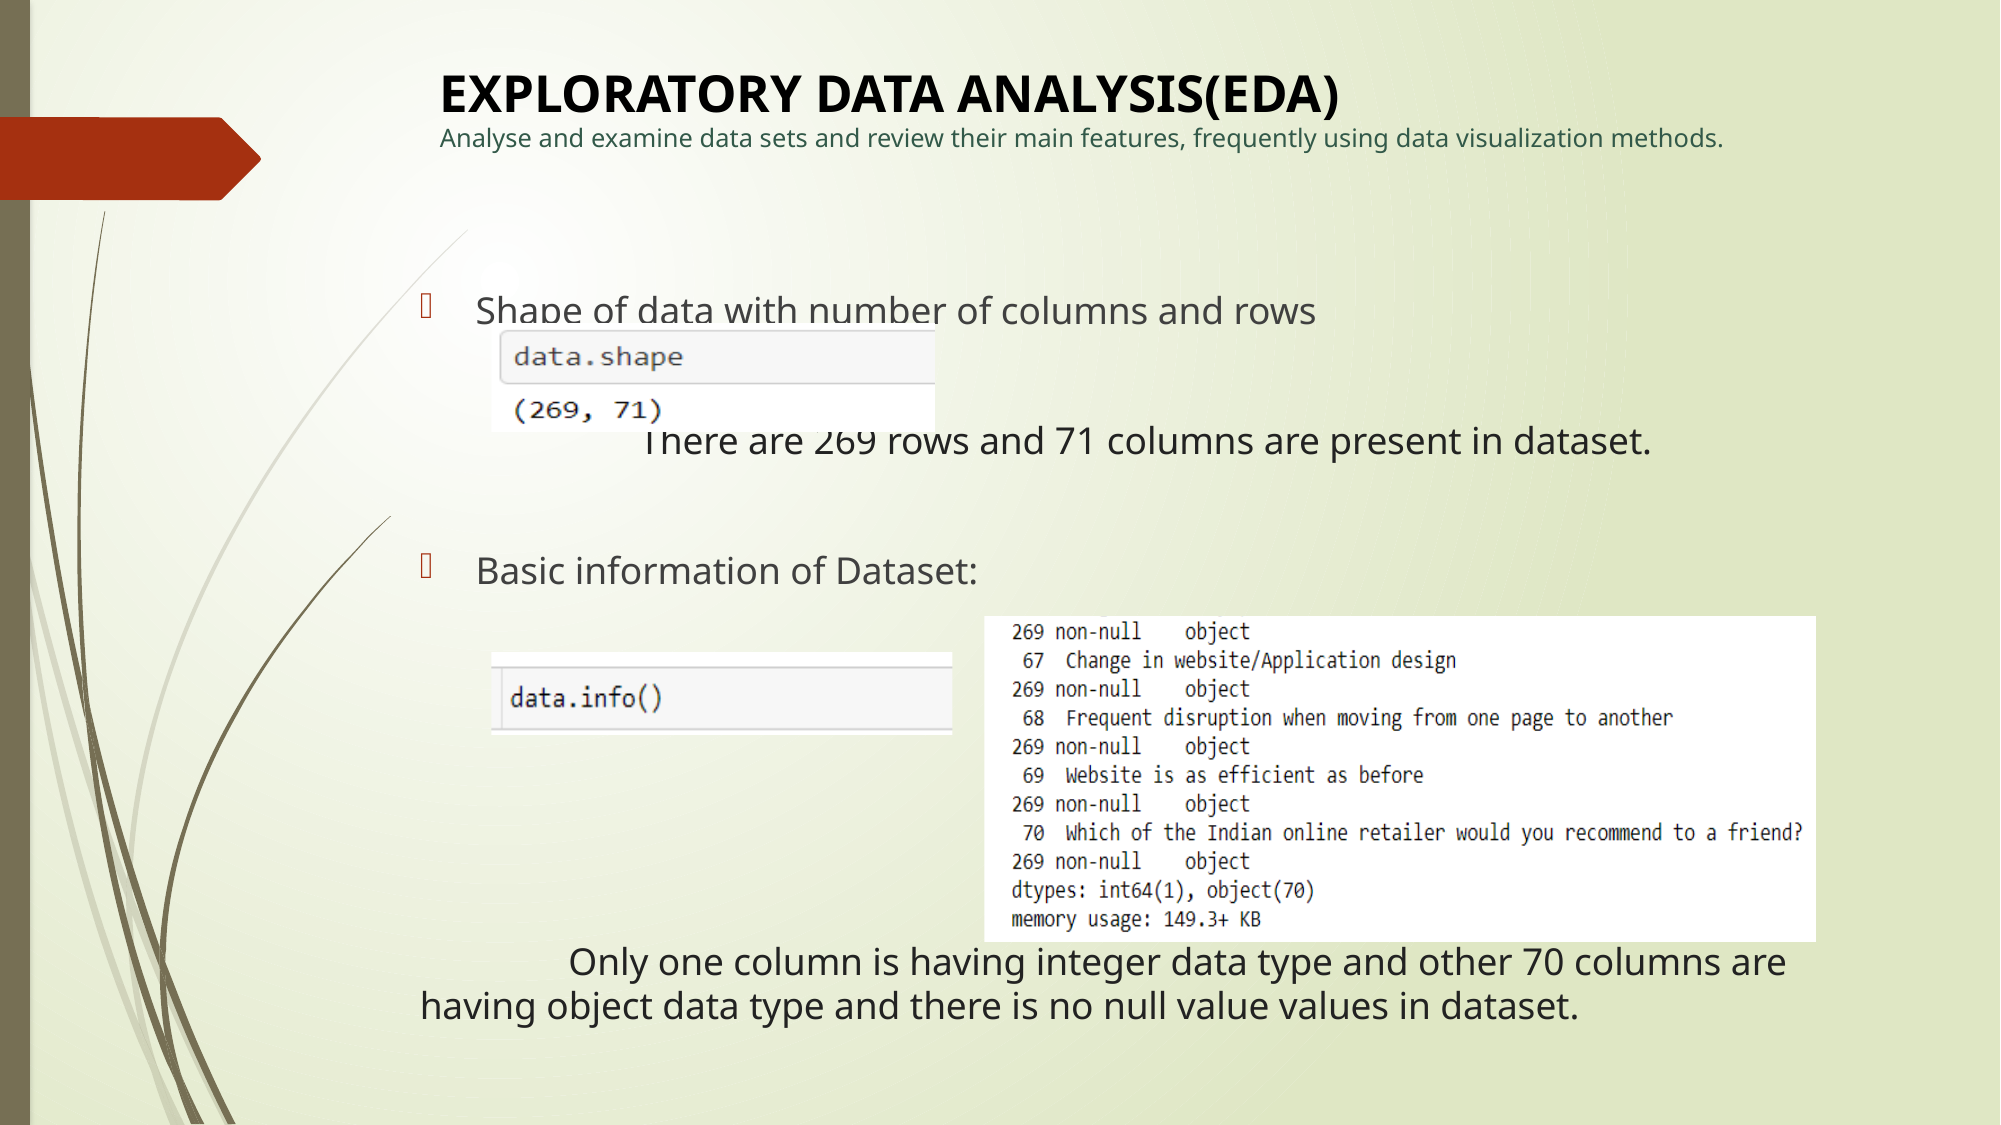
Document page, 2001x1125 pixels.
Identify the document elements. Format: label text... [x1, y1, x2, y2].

picture [491, 652, 953, 736]
picture [491, 323, 936, 432]
title EXPLORATORY DATA ANALYSIS(EDA) Analyse and examine data sets and review their main features, frequently using data visualization methods. [424, 53, 1888, 226]
picture [984, 615, 1817, 942]
list Shape of data with number of columns and rows There are 269 rows and 71 columns are present in dataset. Basic information of Dataset: Only one column is having integer data type and other 70 columns are having object data type and there is no null value values in dataset. [404, 279, 1888, 1053]
